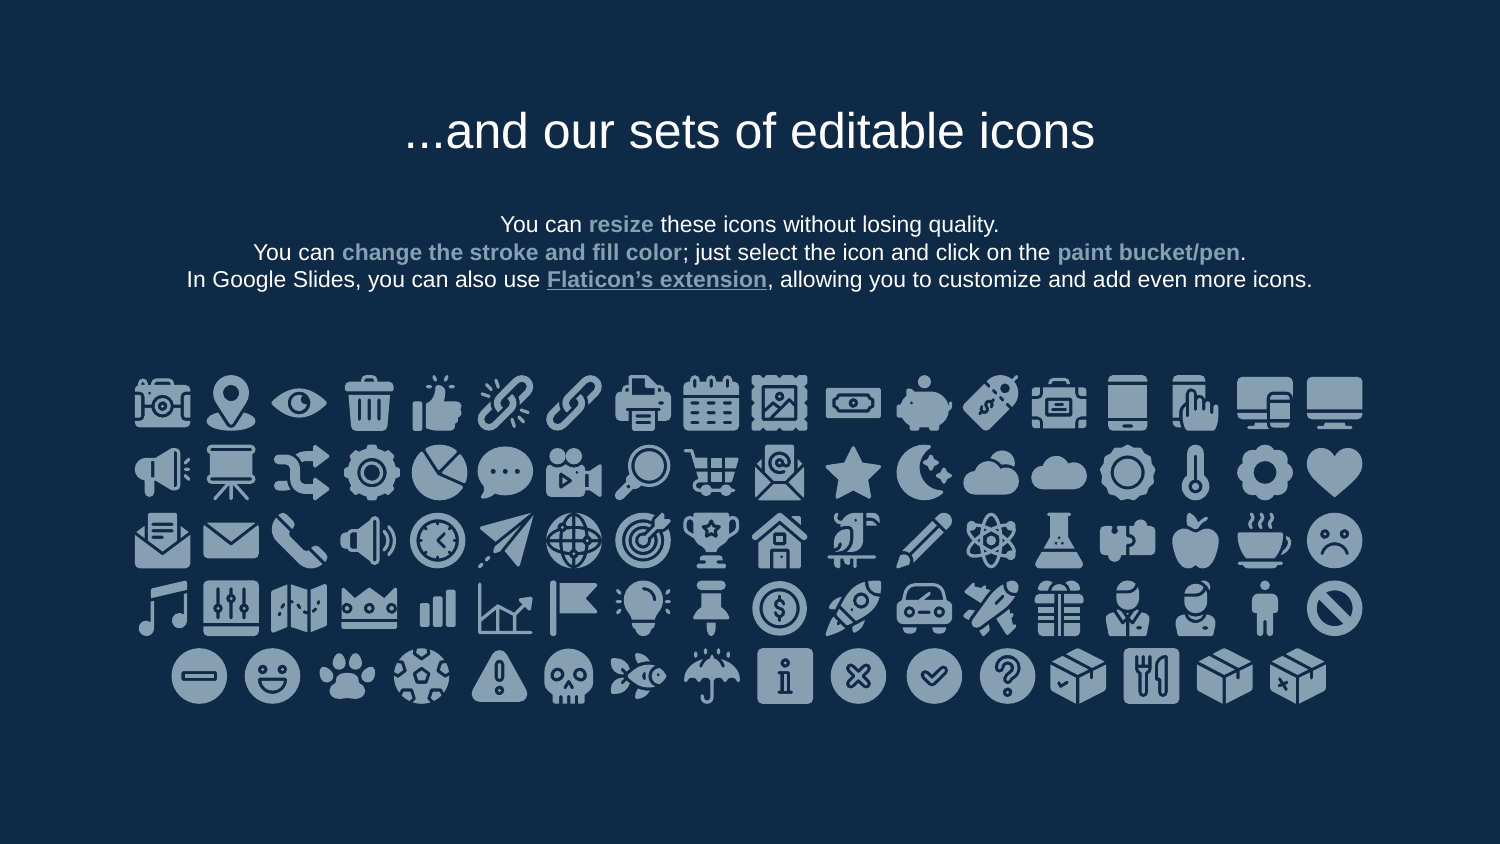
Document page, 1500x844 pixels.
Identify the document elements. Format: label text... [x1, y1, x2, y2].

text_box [344, 374, 394, 431]
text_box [754, 444, 805, 501]
text_box [477, 446, 534, 499]
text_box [411, 444, 470, 501]
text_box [1181, 444, 1210, 501]
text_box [615, 580, 672, 637]
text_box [979, 647, 1036, 705]
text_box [825, 580, 882, 637]
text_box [1050, 648, 1107, 704]
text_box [343, 444, 401, 501]
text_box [171, 647, 228, 705]
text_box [830, 647, 887, 705]
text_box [469, 649, 530, 703]
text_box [206, 374, 256, 431]
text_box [271, 583, 328, 633]
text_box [896, 444, 953, 501]
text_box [340, 515, 399, 566]
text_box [1306, 376, 1363, 430]
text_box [419, 589, 456, 628]
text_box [683, 374, 740, 431]
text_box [270, 388, 328, 418]
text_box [269, 512, 329, 569]
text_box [615, 374, 672, 431]
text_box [1123, 647, 1180, 705]
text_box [134, 512, 191, 569]
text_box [1034, 512, 1084, 569]
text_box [757, 647, 814, 705]
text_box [203, 580, 260, 637]
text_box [827, 512, 880, 569]
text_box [1034, 580, 1084, 637]
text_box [134, 447, 191, 498]
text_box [409, 512, 466, 569]
text_box [962, 375, 1019, 431]
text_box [895, 512, 954, 569]
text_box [825, 387, 882, 419]
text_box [412, 374, 463, 432]
title ...and our sets of editable icons [118, 83, 1382, 163]
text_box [1107, 374, 1148, 431]
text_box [1196, 648, 1253, 704]
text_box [244, 647, 301, 705]
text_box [134, 378, 191, 428]
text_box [549, 580, 599, 637]
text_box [1099, 519, 1156, 562]
text_box [1031, 455, 1087, 490]
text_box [476, 512, 534, 569]
text_box [825, 446, 882, 499]
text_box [1251, 580, 1279, 637]
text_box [544, 374, 604, 432]
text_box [476, 374, 535, 432]
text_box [1174, 580, 1217, 637]
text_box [1306, 512, 1363, 569]
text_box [692, 580, 730, 637]
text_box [1171, 512, 1220, 569]
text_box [962, 580, 1020, 637]
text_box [137, 580, 188, 637]
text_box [543, 648, 594, 704]
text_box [1104, 580, 1151, 637]
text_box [341, 587, 398, 630]
text_box [206, 444, 256, 501]
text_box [614, 444, 673, 501]
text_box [751, 512, 809, 569]
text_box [1031, 377, 1087, 429]
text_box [1270, 648, 1327, 704]
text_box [545, 447, 602, 498]
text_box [273, 444, 330, 501]
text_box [614, 512, 672, 569]
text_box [203, 522, 260, 559]
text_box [896, 582, 953, 634]
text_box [963, 450, 1020, 495]
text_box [752, 580, 808, 636]
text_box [896, 374, 953, 431]
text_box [610, 652, 667, 700]
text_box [1172, 374, 1219, 431]
text_box [1306, 447, 1363, 498]
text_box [751, 374, 808, 431]
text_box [683, 512, 740, 569]
text_box You can resize these icons without losing quality. You can change the stroke and fill color; just select the icon and click on the paint bucket/pen. In Google Slides, you can also use Flaticon’s extension, allowing you to customize and add even more icons. [118, 194, 1382, 320]
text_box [965, 512, 1017, 569]
text_box [1306, 580, 1363, 637]
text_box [545, 512, 602, 569]
text_box [478, 582, 533, 635]
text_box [683, 448, 740, 497]
text_box [1237, 444, 1293, 501]
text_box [317, 652, 377, 700]
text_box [1237, 512, 1293, 569]
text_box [1236, 376, 1294, 430]
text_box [1099, 444, 1156, 501]
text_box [683, 647, 741, 705]
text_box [906, 647, 963, 705]
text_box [393, 647, 450, 704]
